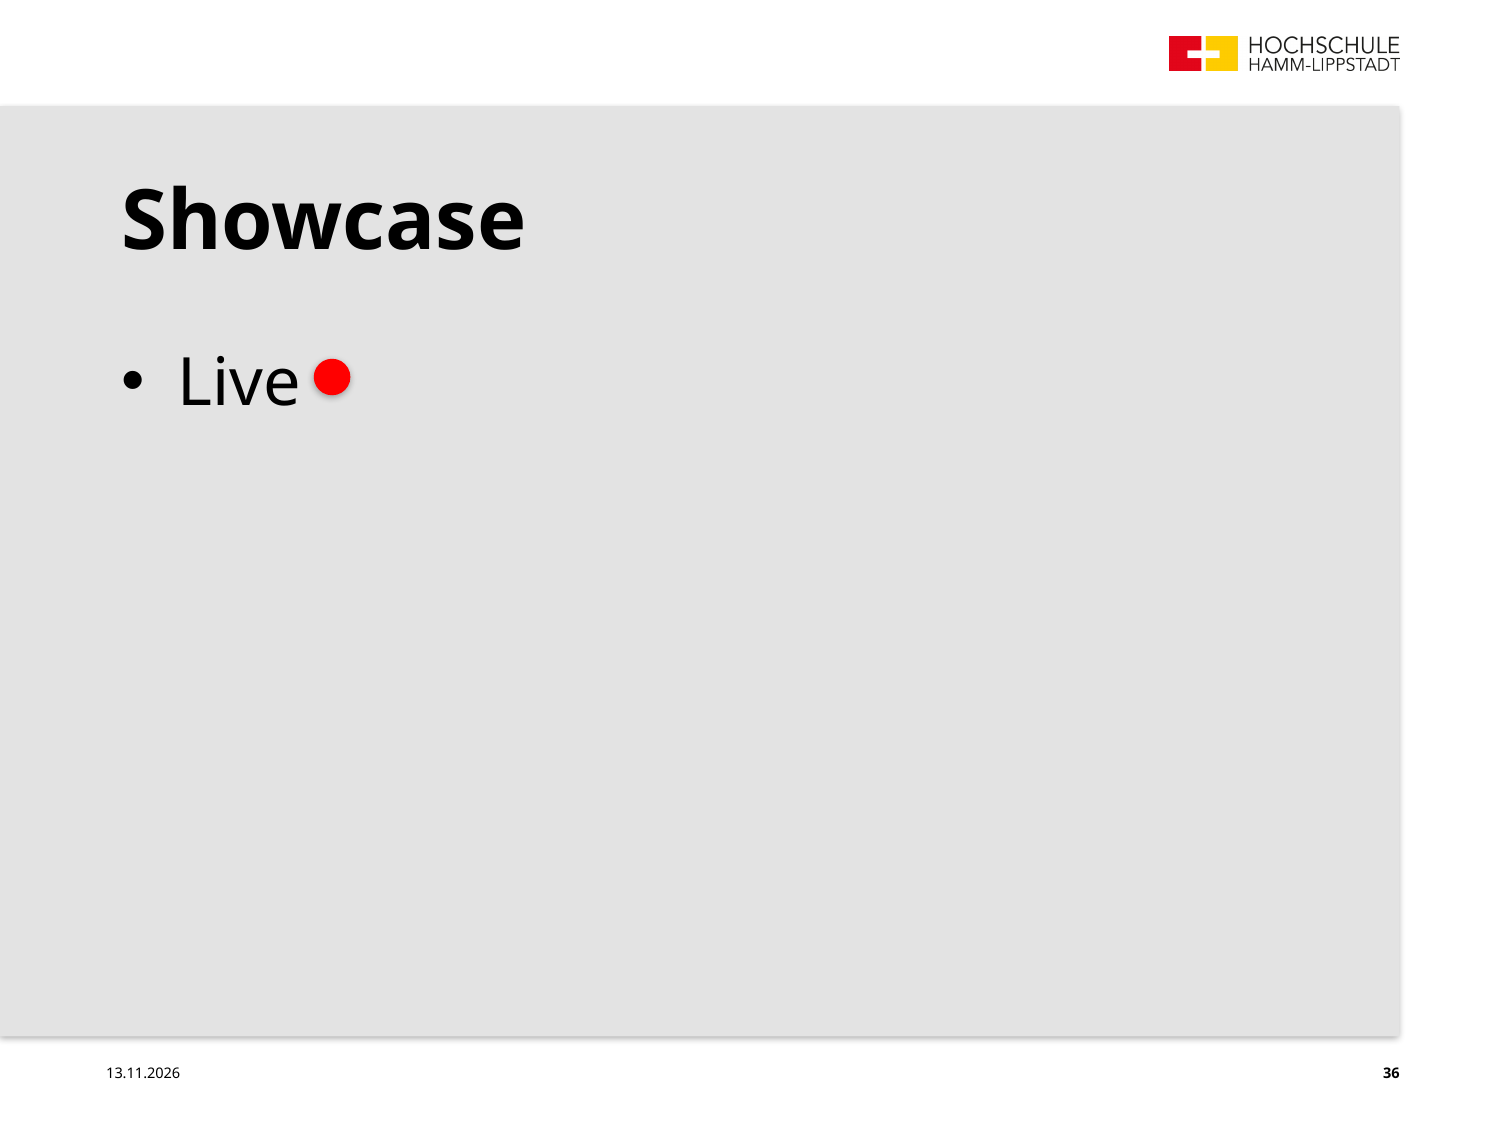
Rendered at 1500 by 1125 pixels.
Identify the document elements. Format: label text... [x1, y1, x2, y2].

text_box [312, 357, 352, 397]
title Showcase [106, 122, 1366, 310]
slide_number 36 [1049, 1065, 1400, 1084]
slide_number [106, 1065, 457, 1084]
list Live [106, 331, 1366, 1005]
picture [1169, 36, 1400, 71]
